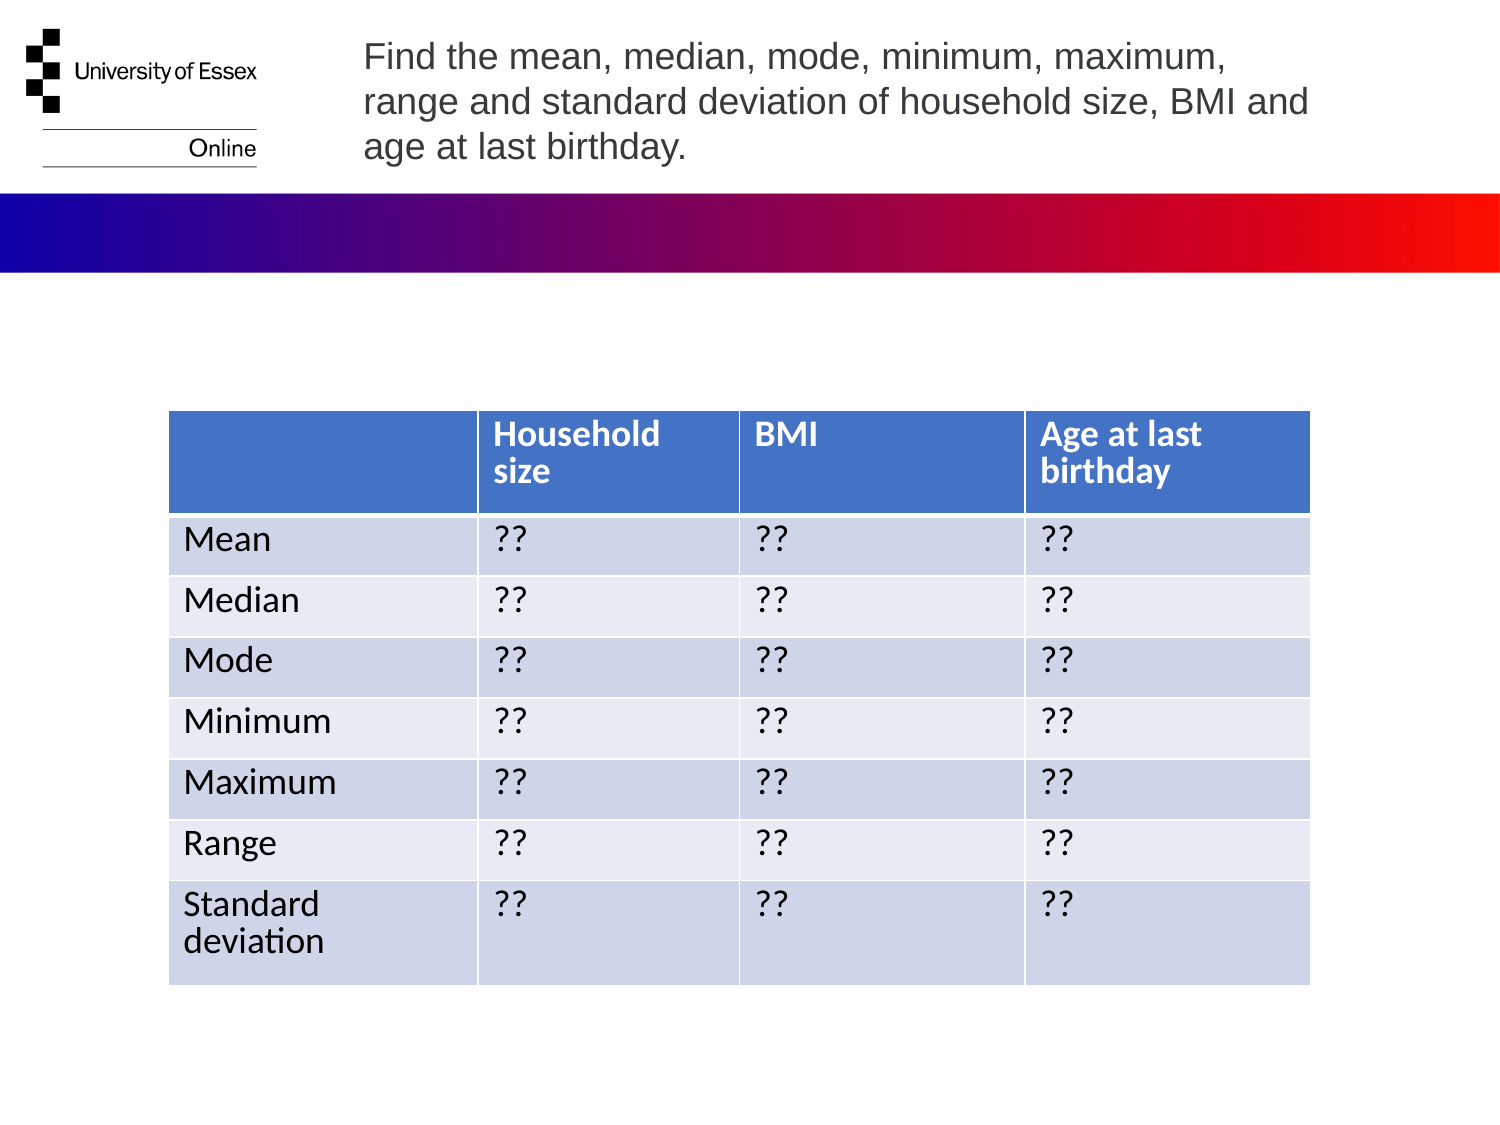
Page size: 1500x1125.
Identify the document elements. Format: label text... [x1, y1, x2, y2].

table_cell ?? [1026, 638, 1310, 697]
table_cell ?? [1026, 577, 1310, 636]
table_cell Minimum [169, 699, 477, 758]
table_cell Mode [169, 638, 477, 697]
table_cell ?? [1026, 699, 1310, 758]
table_cell ?? [740, 518, 1024, 575]
picture [0, 0, 1500, 1125]
table_cell ?? [479, 821, 739, 880]
table_cell ?? [740, 821, 1024, 880]
table_header BMI [740, 411, 1024, 513]
table_cell ?? [479, 760, 739, 819]
table_cell ?? [740, 699, 1024, 758]
table_cell Maximum [169, 760, 477, 819]
table_header Household size [479, 411, 739, 513]
table_cell Range [169, 821, 477, 880]
table_cell ?? [740, 638, 1024, 697]
table_cell ?? [740, 577, 1024, 636]
table_cell ?? [1026, 881, 1310, 985]
text_box Find the mean, median, mode, minimum, maximum, range and standard deviation of household size, BMI and age at last birthday. [348, 24, 1326, 174]
table_cell Mean [169, 518, 477, 575]
table_cell ?? [1026, 821, 1310, 880]
table_cell Median [169, 577, 477, 636]
table_cell ?? [479, 881, 739, 985]
table_header [169, 411, 477, 513]
table_cell ?? [479, 577, 739, 636]
table_cell ?? [740, 881, 1024, 985]
table_cell ?? [1026, 518, 1310, 575]
table_header Age at last birthday [1026, 411, 1310, 513]
table_cell ?? [1026, 760, 1310, 819]
table_cell Standard deviation [169, 881, 477, 985]
table_cell ?? [479, 518, 739, 575]
table_cell ?? [479, 699, 739, 758]
table_cell ?? [740, 760, 1024, 819]
table_cell ?? [479, 638, 739, 697]
